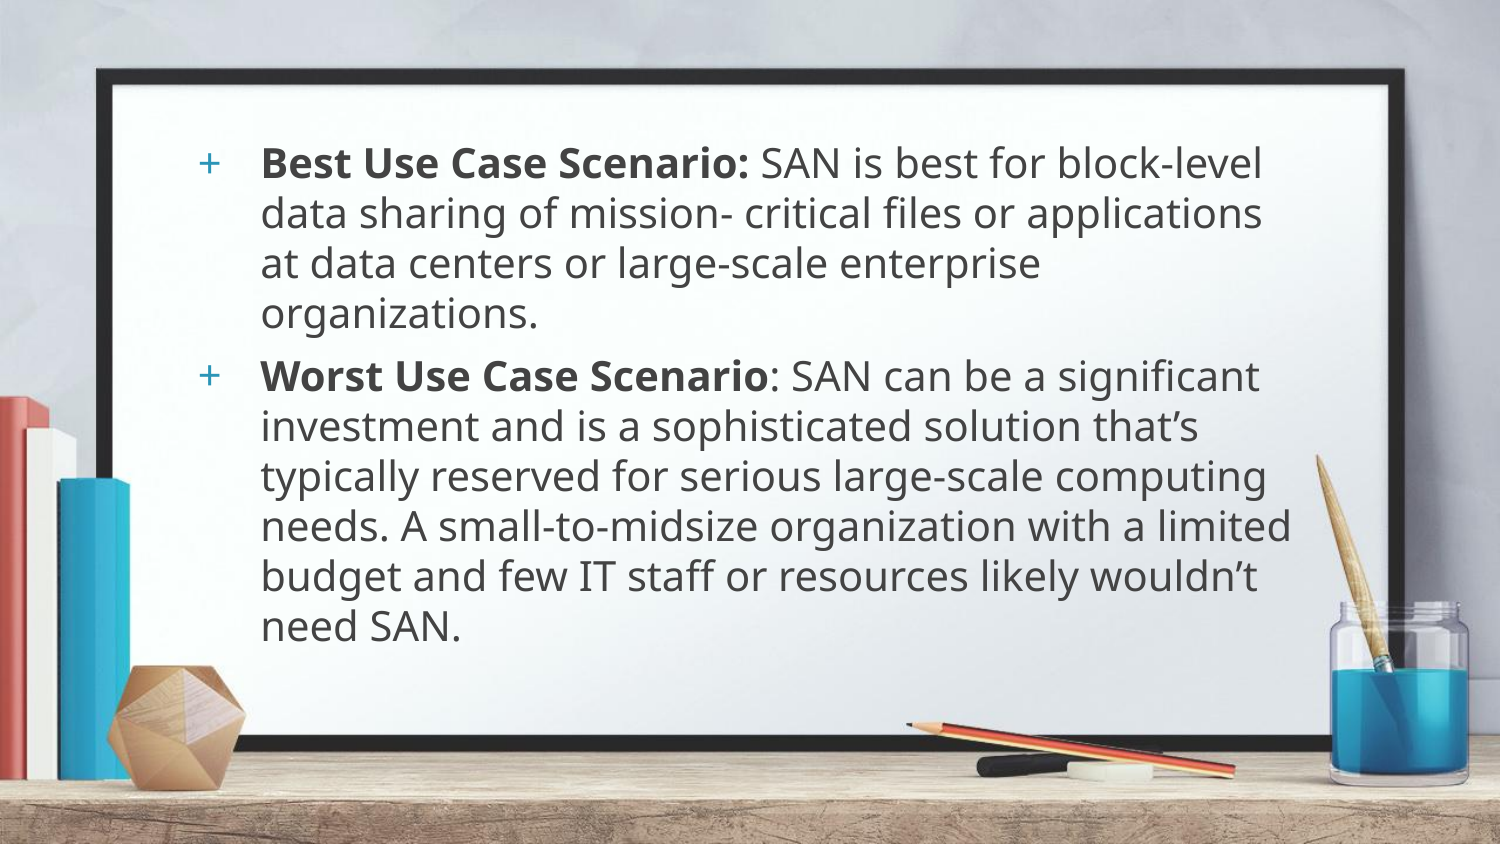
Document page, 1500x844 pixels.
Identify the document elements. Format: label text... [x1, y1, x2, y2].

picture [0, 0, 1500, 844]
list Best Use Case Scenario: SAN is best for block-level data sharing of mission- critical files or applications at data centers or large-scale enterprise organizations. Worst Use Case Scenario: SAN can be a significant investment and is a sophisticated solution that’s typically reserved for serious large-scale computing needs. A small-to-midsize organization with a limited budget and few IT staff or resources likely wouldn’t need SAN. [170, 122, 1323, 566]
